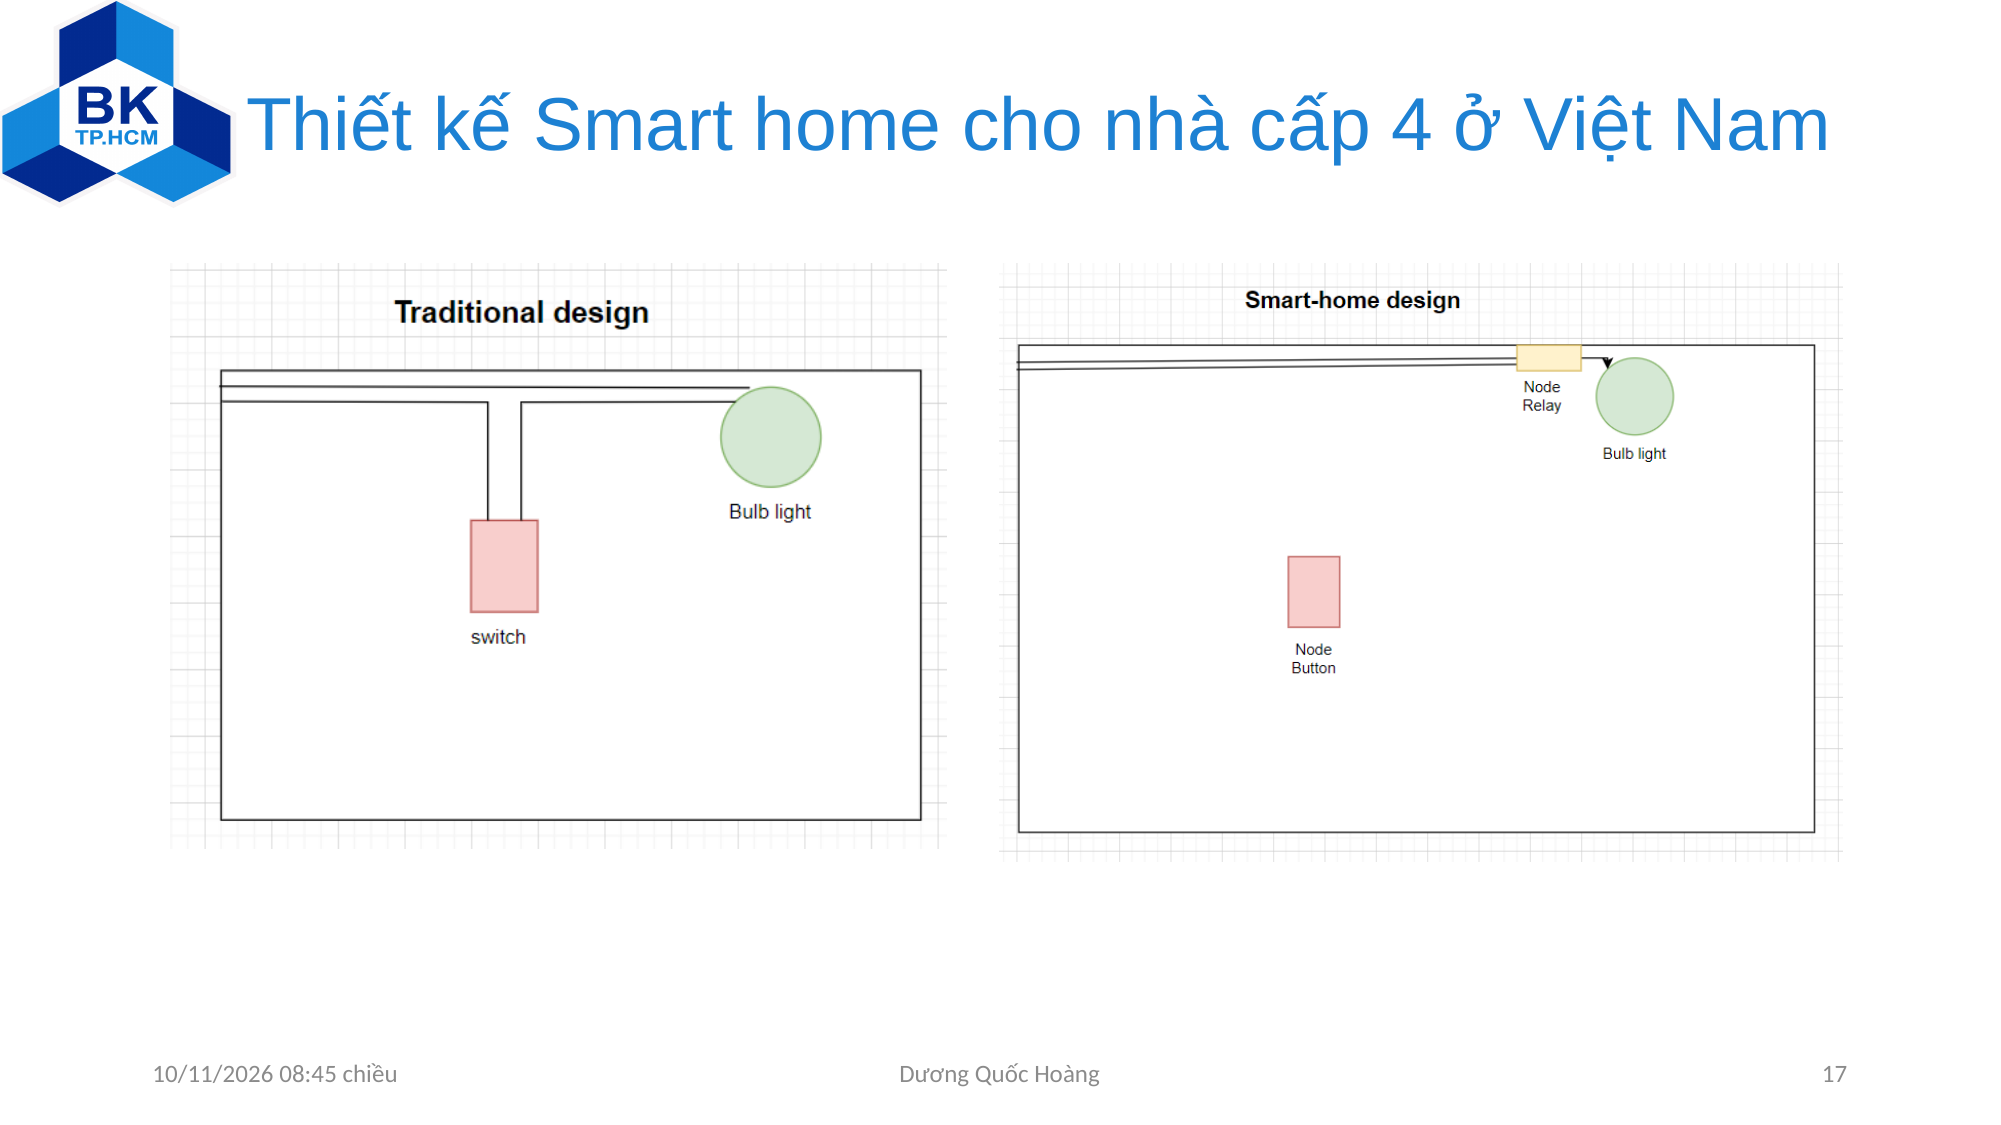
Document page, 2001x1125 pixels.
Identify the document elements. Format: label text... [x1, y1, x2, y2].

footer Dương Quốc Hoàng [662, 1042, 1338, 1103]
slide_number 17 [1412, 1042, 1863, 1103]
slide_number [137, 1042, 588, 1103]
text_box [0, 0, 2000, 265]
picture [999, 263, 1843, 862]
picture [170, 263, 947, 849]
